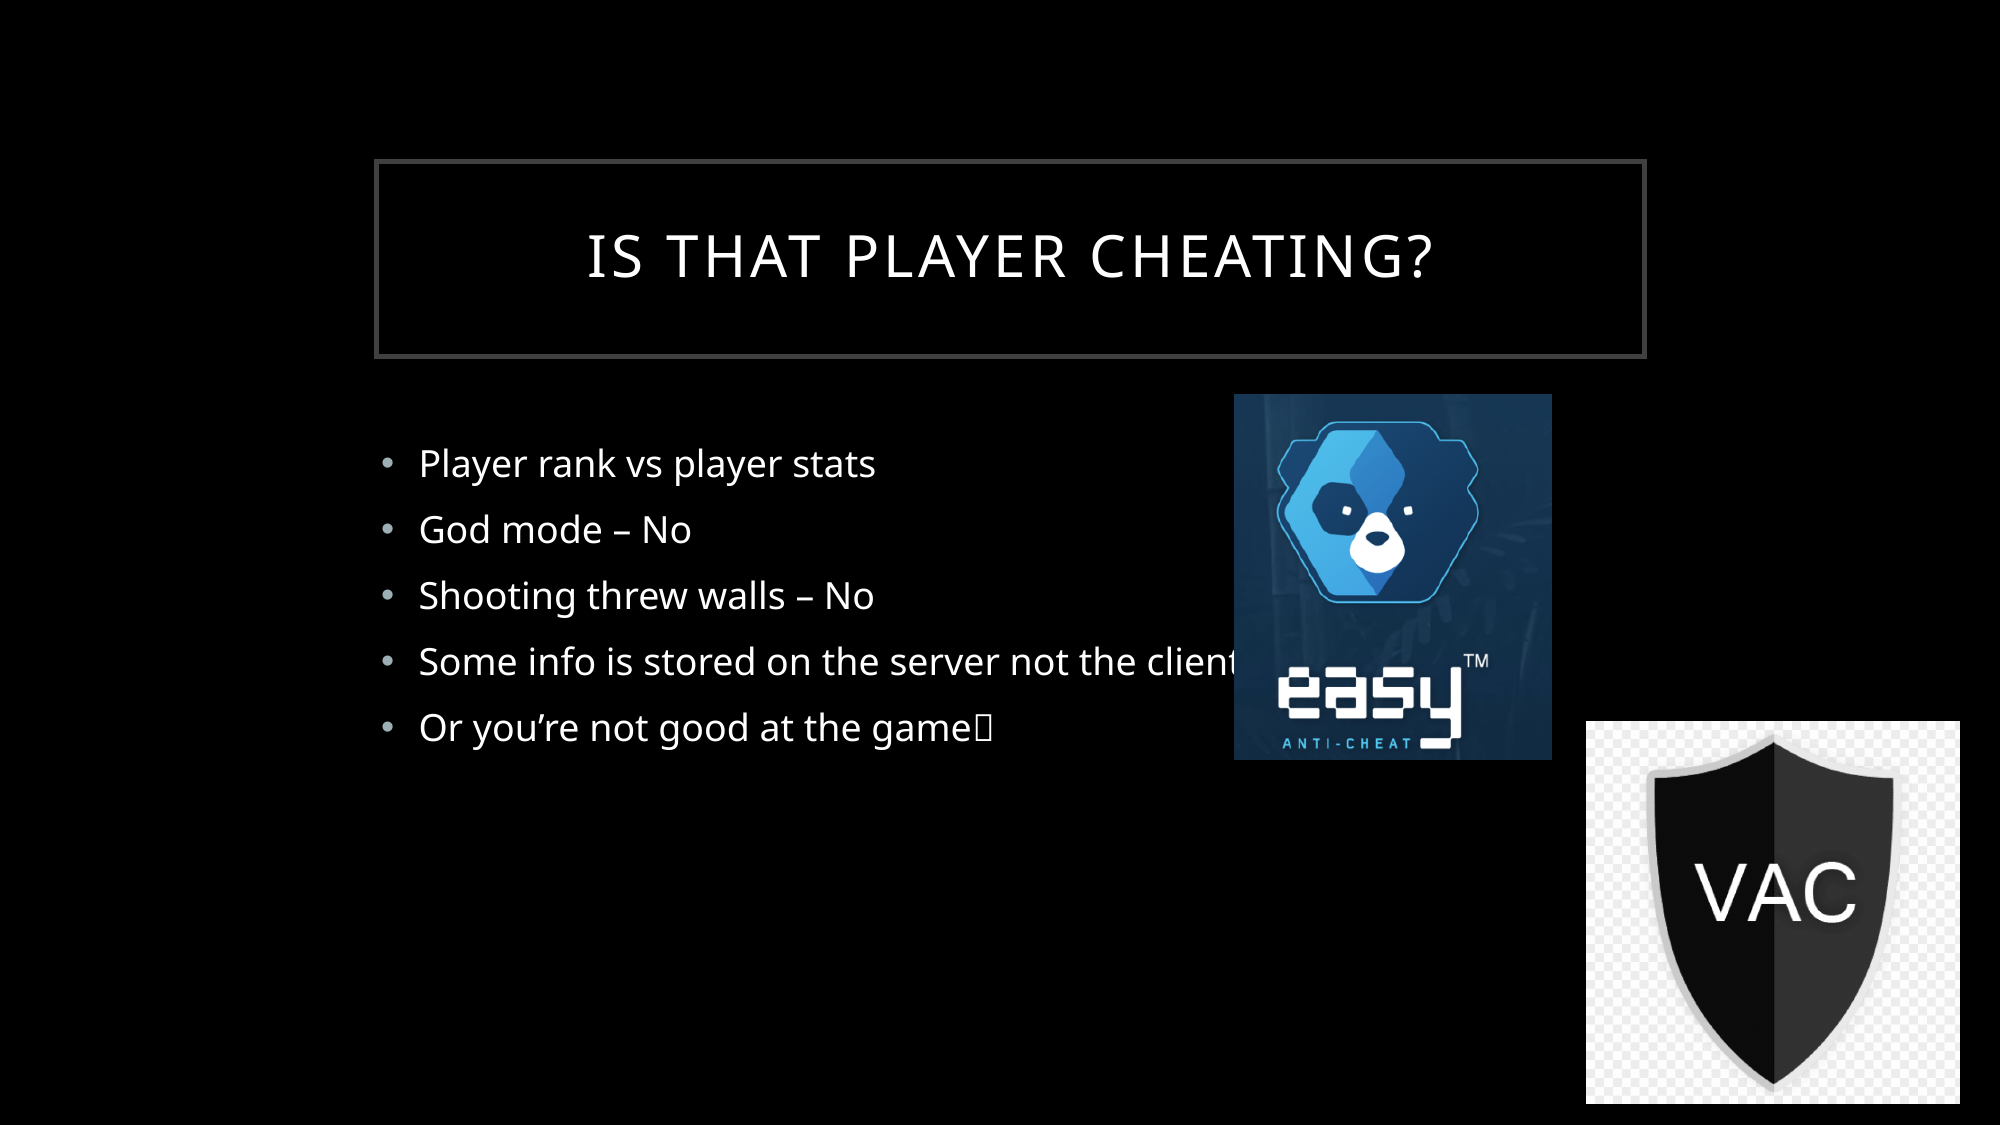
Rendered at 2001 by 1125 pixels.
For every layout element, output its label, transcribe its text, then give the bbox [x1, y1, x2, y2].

list Player rank vs player stats God mode – No Shooting threw walls – No Some info is stored on the server not the client Or you’re not good at the game [366, 432, 1634, 942]
title Is that player cheating? [374, 159, 1647, 359]
picture [1586, 721, 1960, 1104]
picture [1234, 394, 1552, 761]
